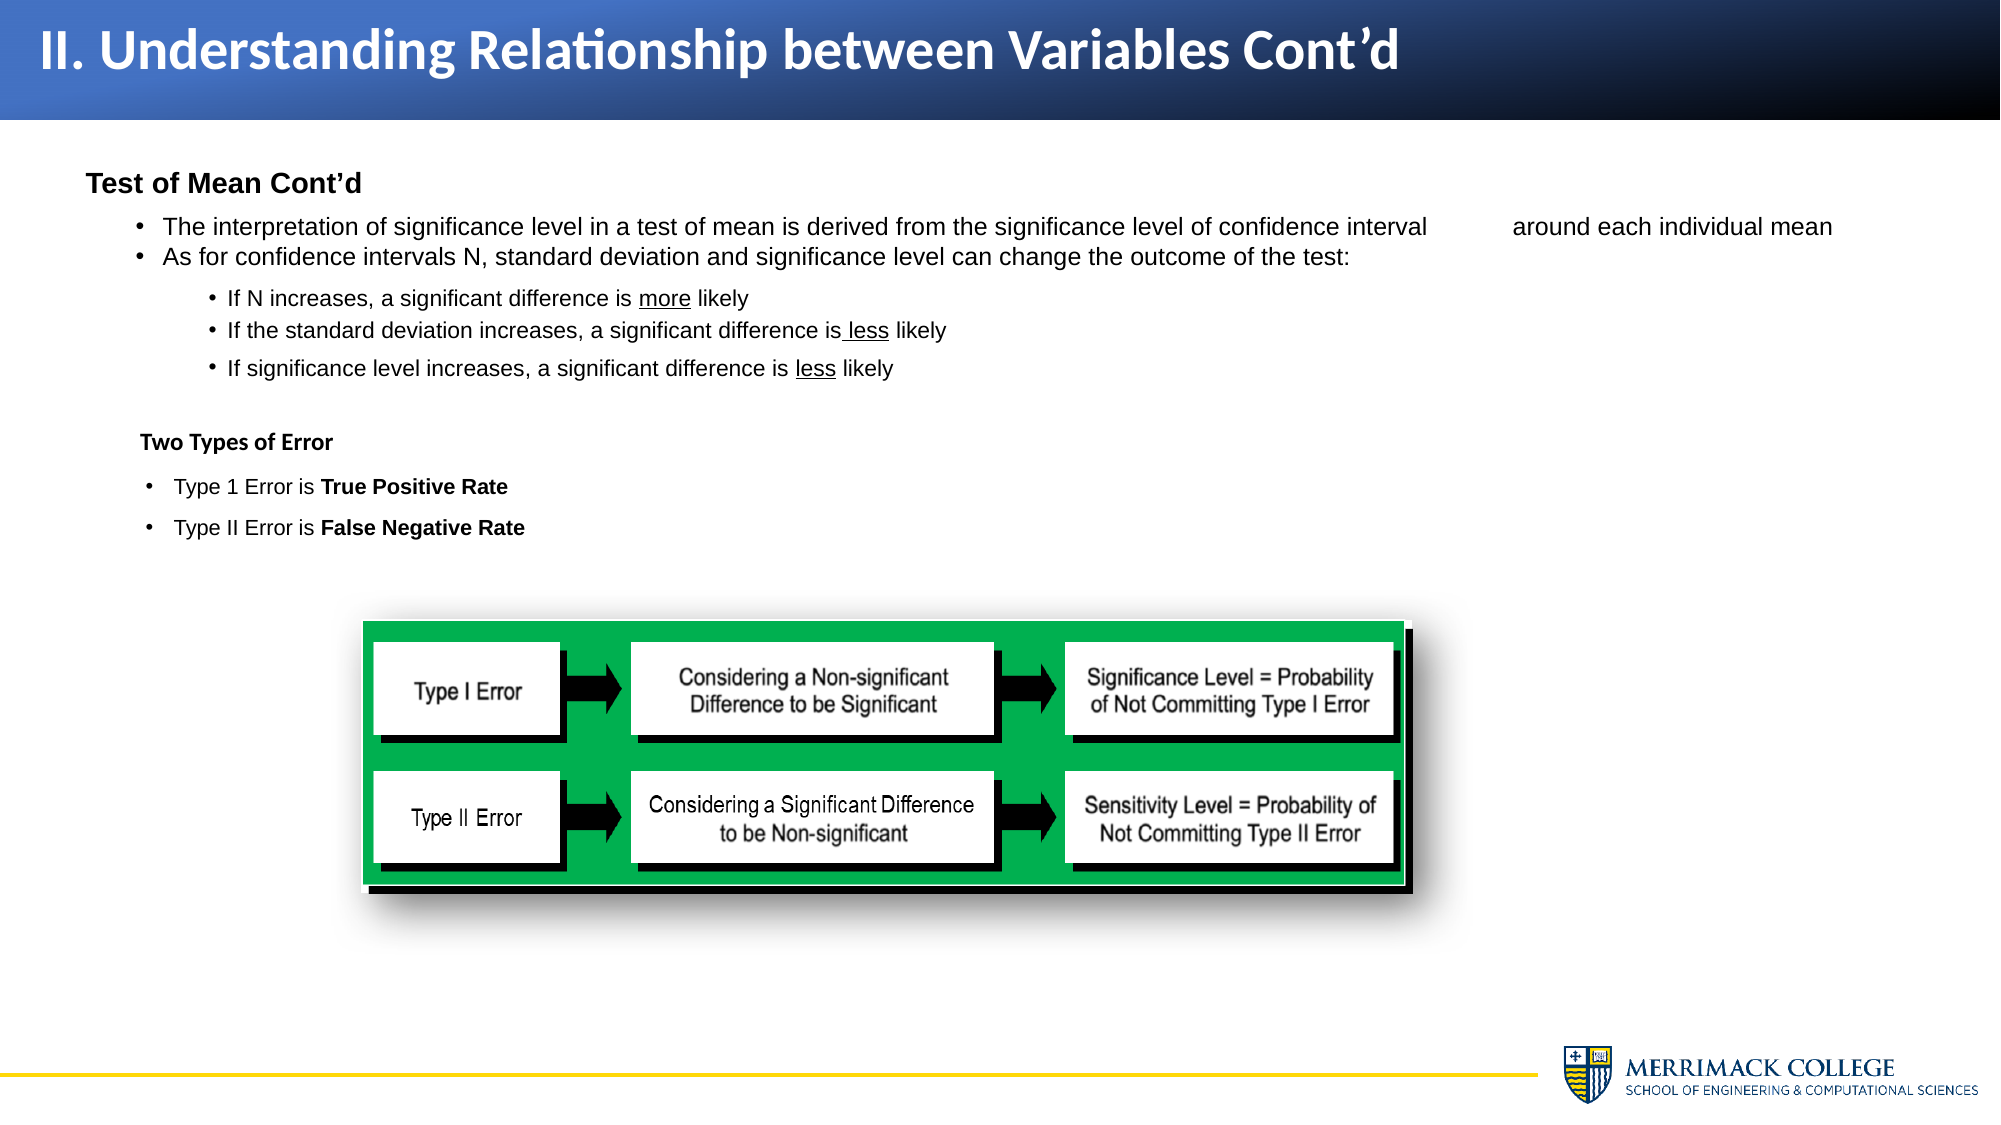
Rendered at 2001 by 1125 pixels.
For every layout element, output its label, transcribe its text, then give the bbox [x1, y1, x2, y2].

picture [360, 619, 1413, 894]
picture [1562, 1044, 1978, 1105]
picture [0, 0, 2000, 120]
text_box Test of Mean Cont’d The interpretation of significance level in a test of mean is derived from the significance level of confidence interval around each individual mean As for confidence intervals N, standard deviation and significance level can change the outcome of the test: If N increases, a significant difference is more likely If the standard deviation increases, a significant difference is less likely If significance level increases, a significant difference is less likely Two Types of Error Type 1 Error is True Positive Rate Type II Error is False Negative Rate [85, 157, 1971, 540]
title II. Understanding Relationship between Variables Cont’d [37, 9, 2000, 200]
